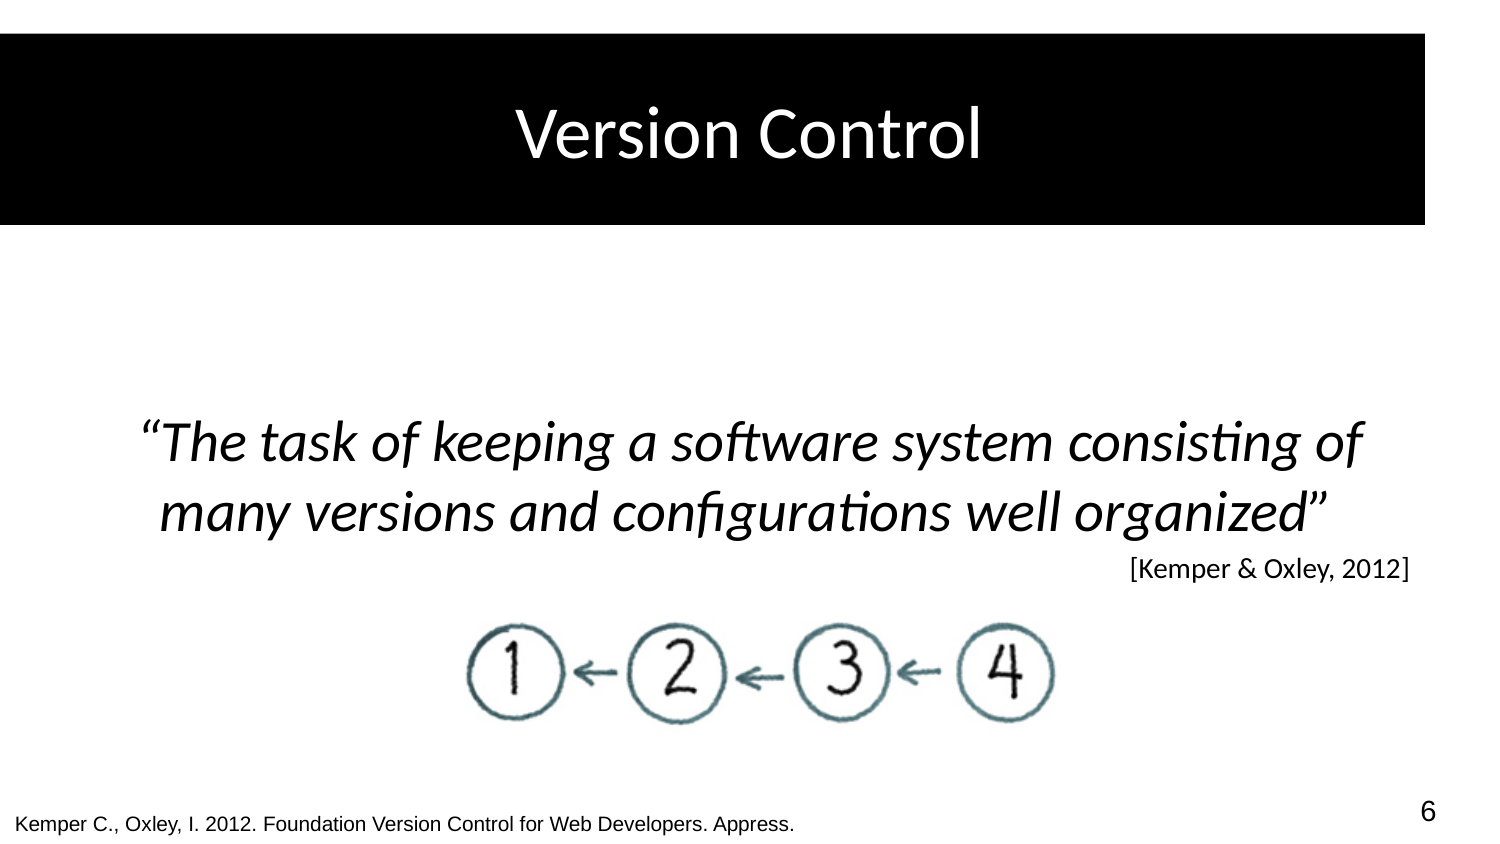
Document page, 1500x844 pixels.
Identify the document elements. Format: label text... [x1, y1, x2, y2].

picture [439, 609, 1061, 748]
list “The task of keeping a software system consisting of many versions and configurations well organized” [Kemper & Oxley, 2012] [75, 234, 1425, 754]
title Version Control [75, 33, 1425, 223]
text_box Kemper C., Oxley, I. 2012. Foundation Version Control for Web Developers. Appress. [0, 803, 1500, 844]
